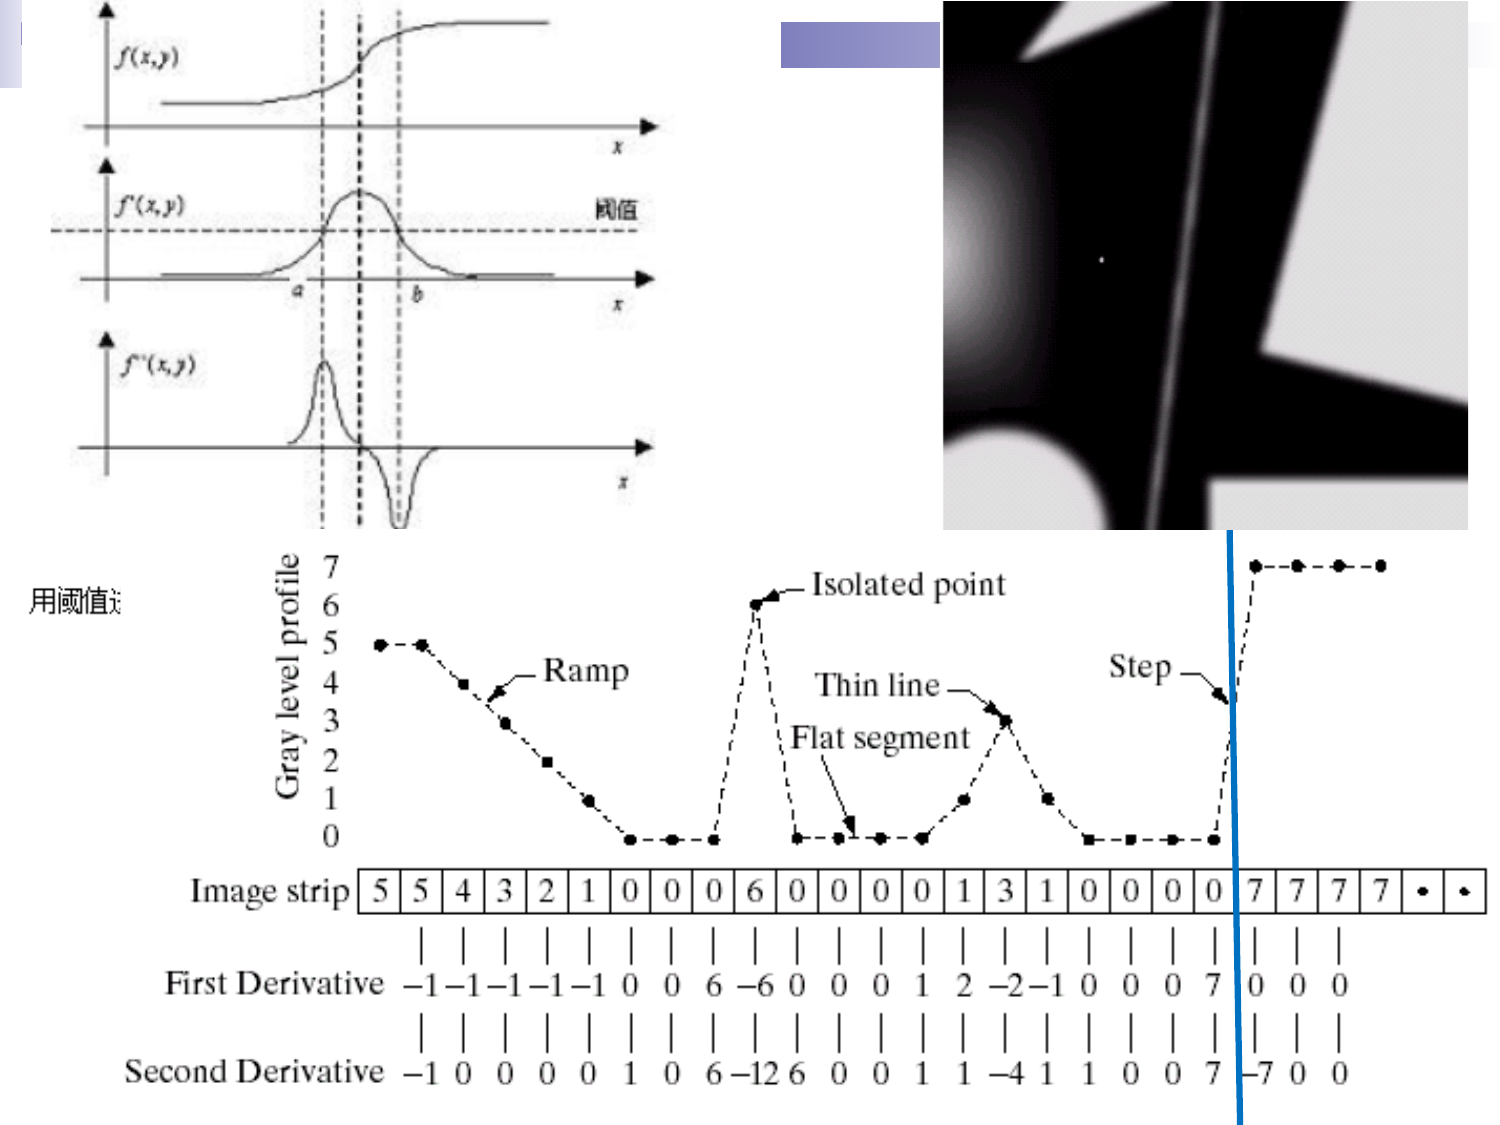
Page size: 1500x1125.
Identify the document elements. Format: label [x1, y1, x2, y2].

text_box [1229, 539, 1241, 1125]
picture [21, 0, 1500, 1125]
